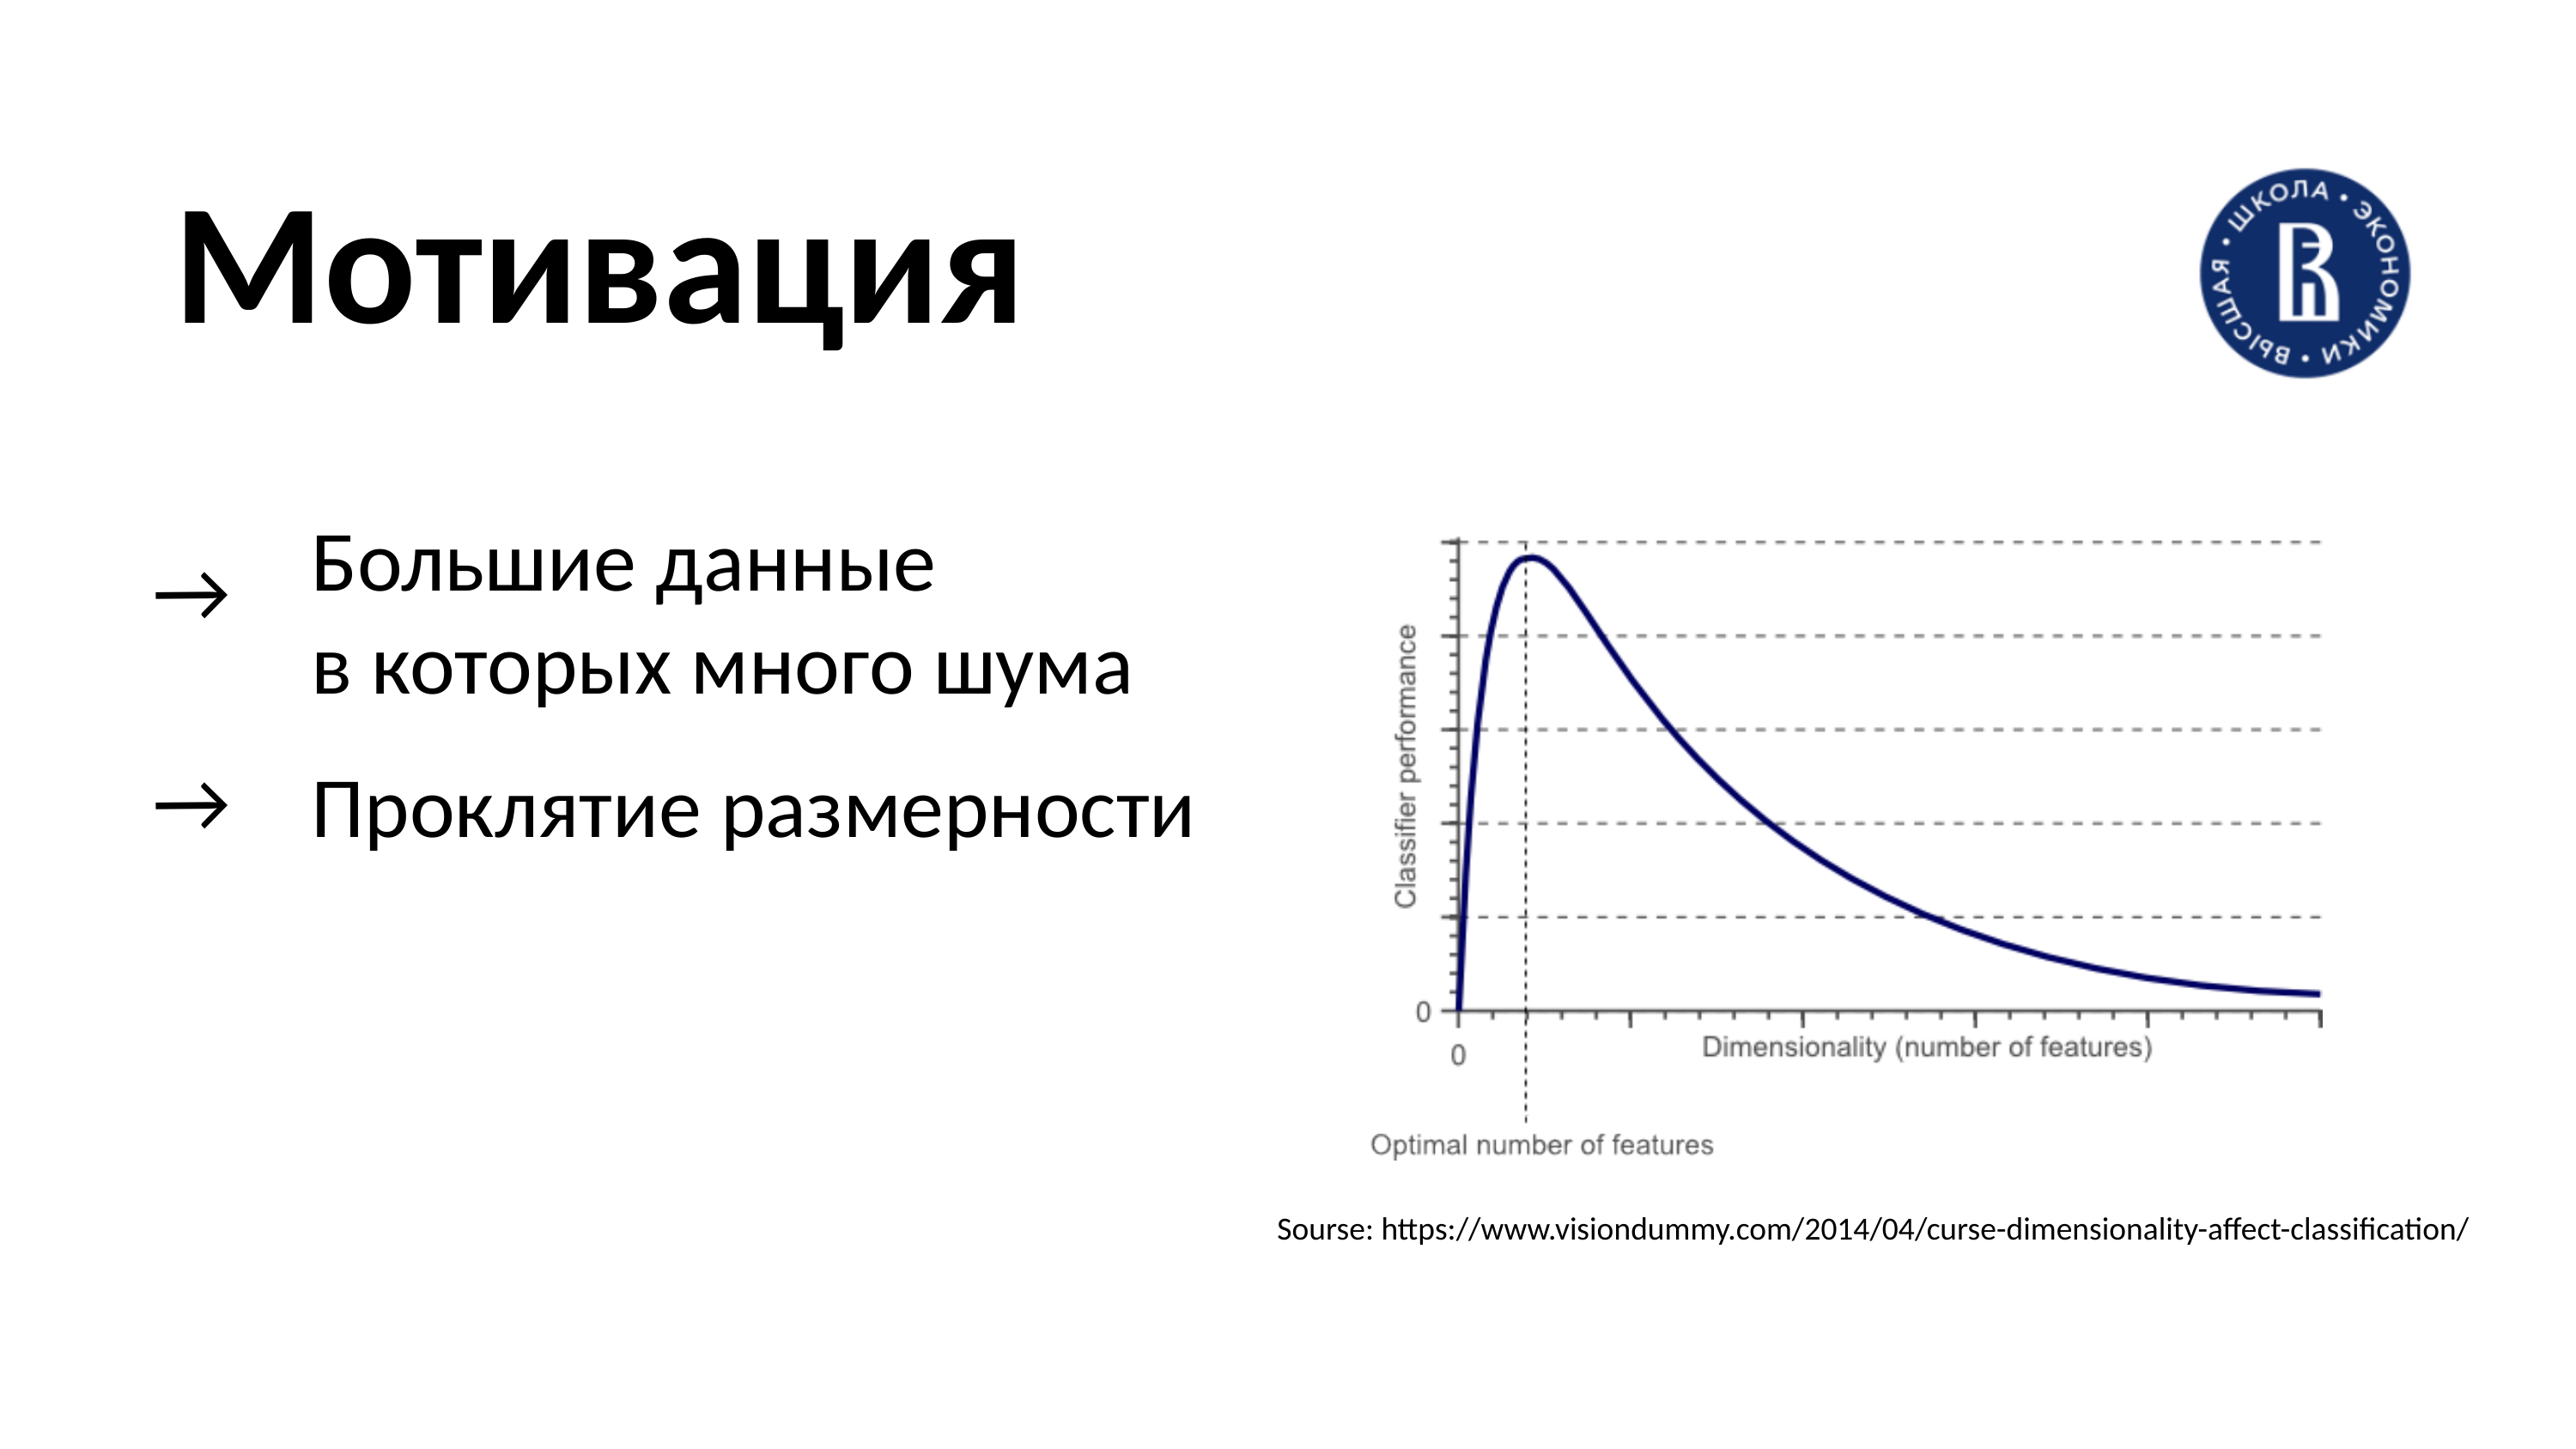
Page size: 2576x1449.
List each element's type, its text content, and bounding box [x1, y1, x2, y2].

text_box Мотивация [161, 144, 1170, 364]
picture [2188, 144, 2432, 414]
text_box Проклятие размерности [298, 745, 1219, 862]
text_box ↘ [108, 545, 230, 666]
text_box Sourse: https://www.visiondummy.com/2014/04/curse-dimensionality-affect-classification/ [1264, 1201, 2497, 1253]
picture [1287, 498, 2323, 1161]
text_box ↘ [108, 755, 230, 876]
text_box Большие данные в которых много шума [298, 499, 1179, 718]
